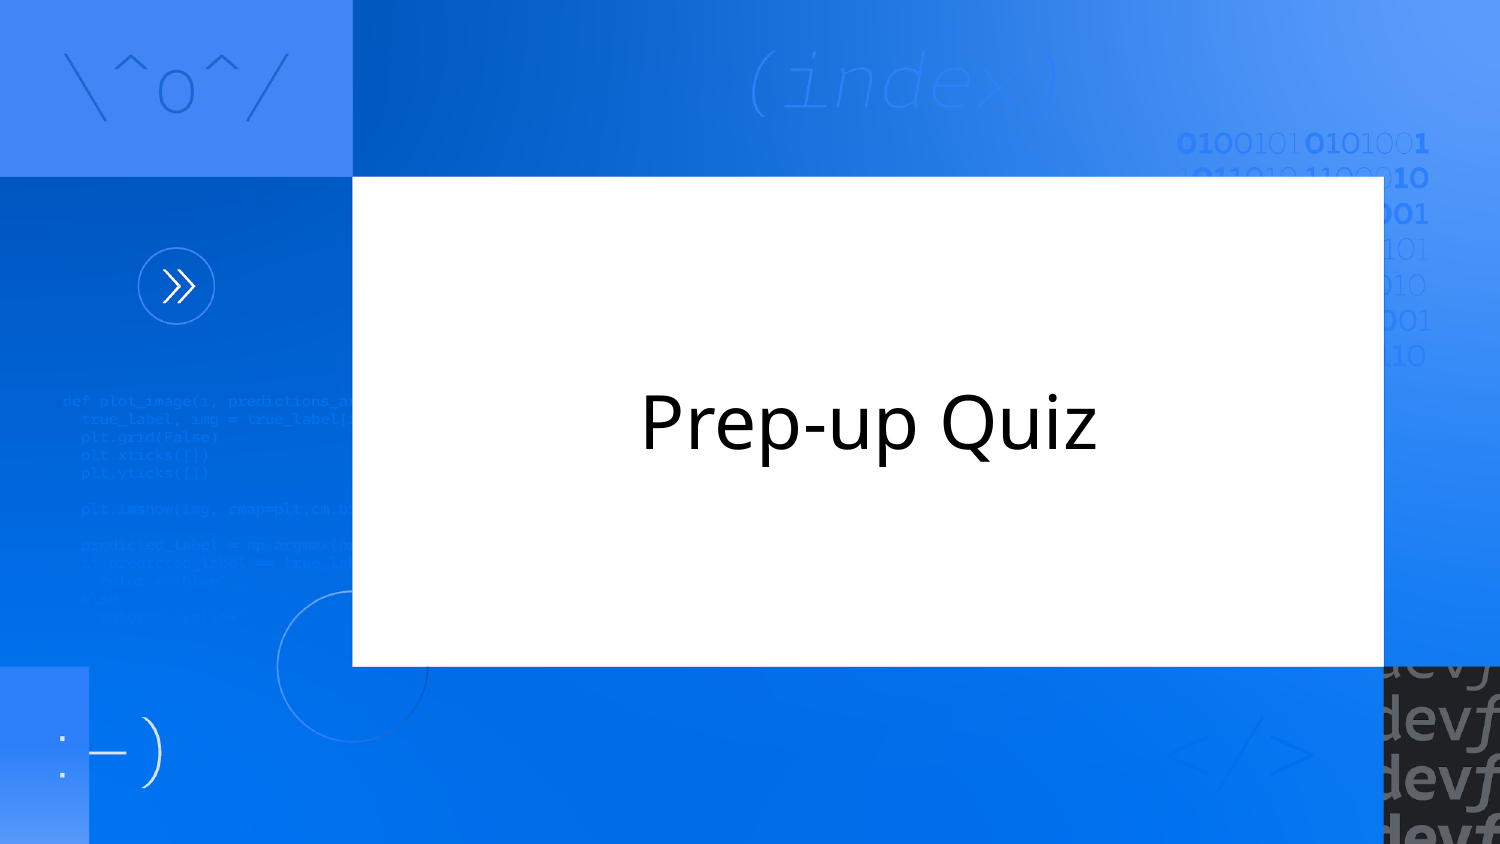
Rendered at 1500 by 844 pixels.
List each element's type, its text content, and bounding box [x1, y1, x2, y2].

title Prep-up Quiz [412, 227, 1326, 612]
picture [0, 0, 1500, 844]
